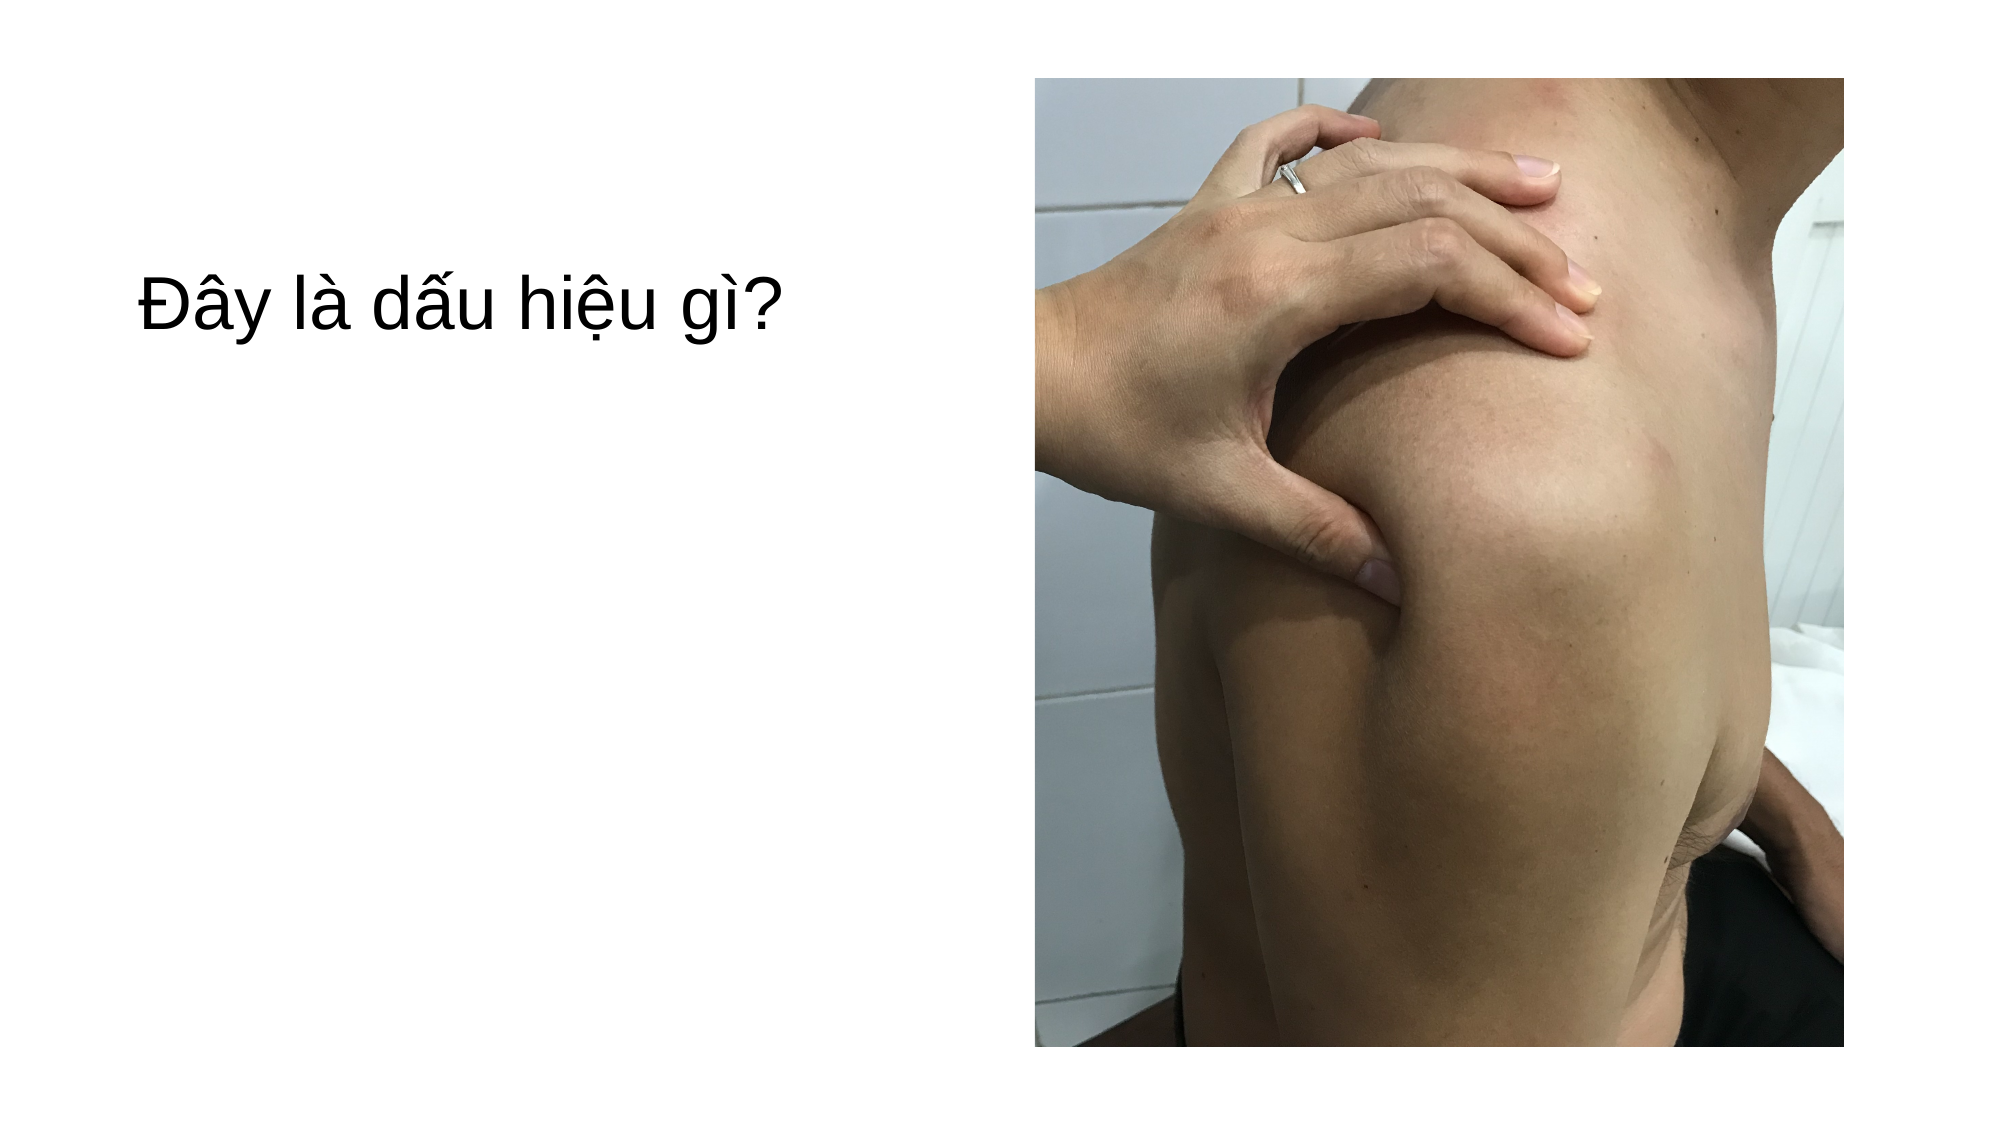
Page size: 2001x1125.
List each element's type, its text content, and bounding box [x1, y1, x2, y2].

list Đây là dấu hiệu gì? [123, 257, 1034, 868]
picture [1034, 77, 1844, 1047]
